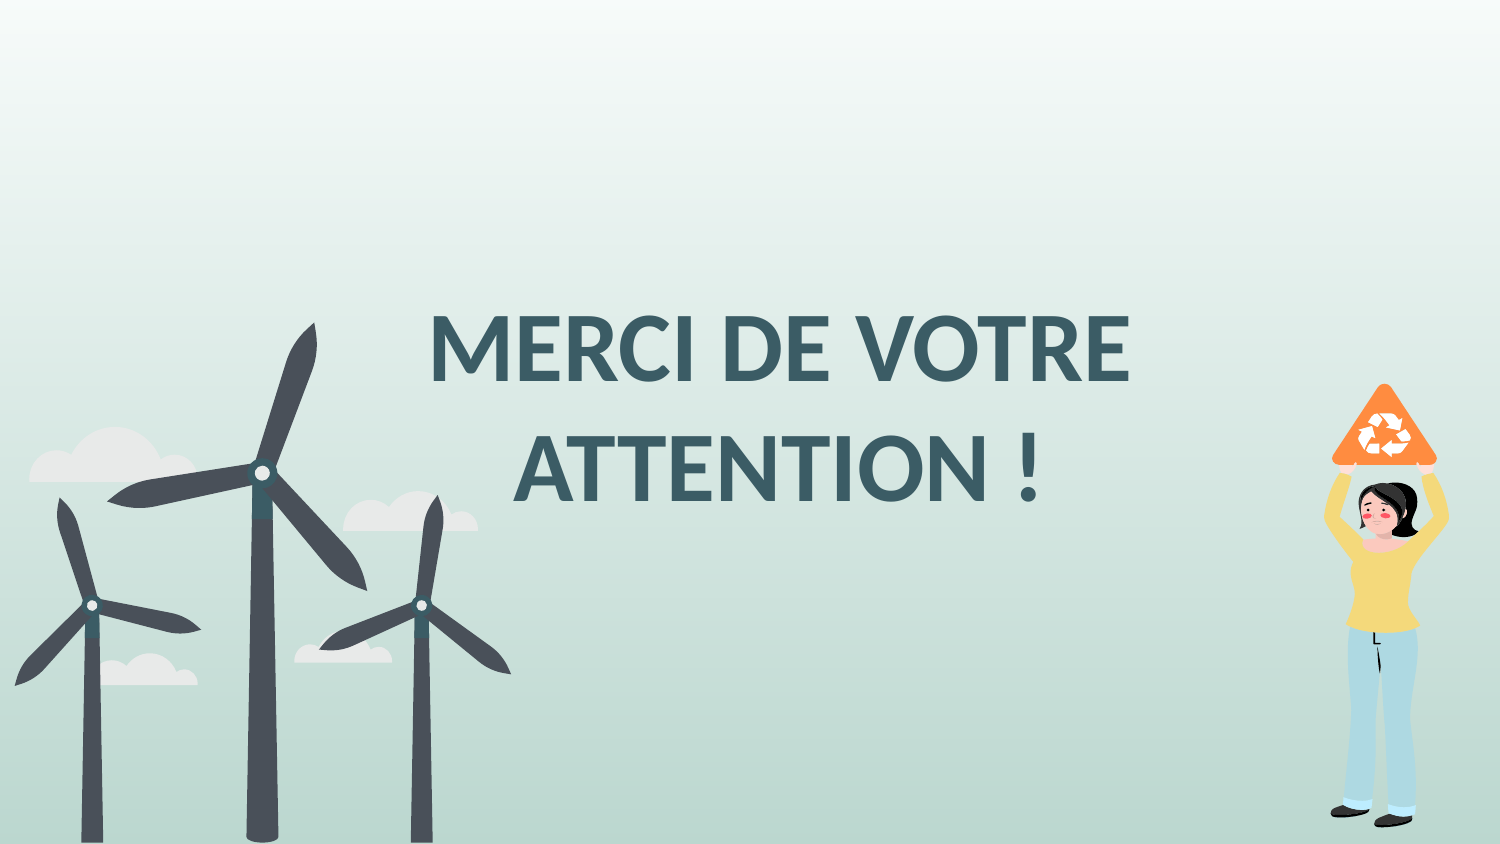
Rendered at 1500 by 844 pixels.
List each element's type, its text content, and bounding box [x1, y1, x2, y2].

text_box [14, 322, 512, 843]
title MERCI DE VOTRE ATTENTION ! [368, 234, 1192, 537]
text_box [1323, 383, 1450, 828]
